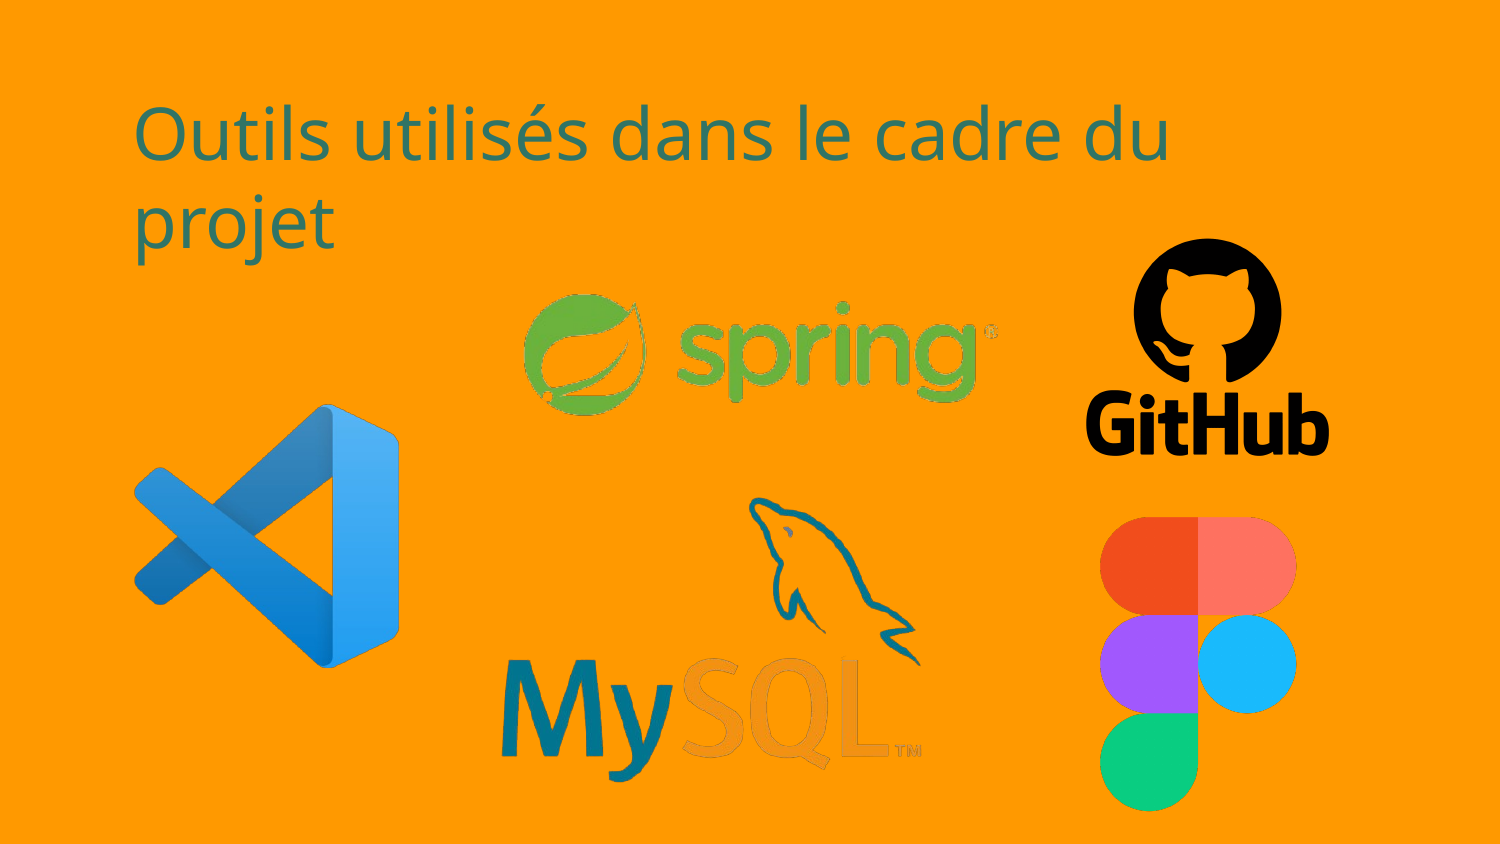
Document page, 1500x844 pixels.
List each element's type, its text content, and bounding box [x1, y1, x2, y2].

picture [52, 148, 1407, 832]
title Outils utilisés dans le cadre du projet [116, 72, 1383, 167]
